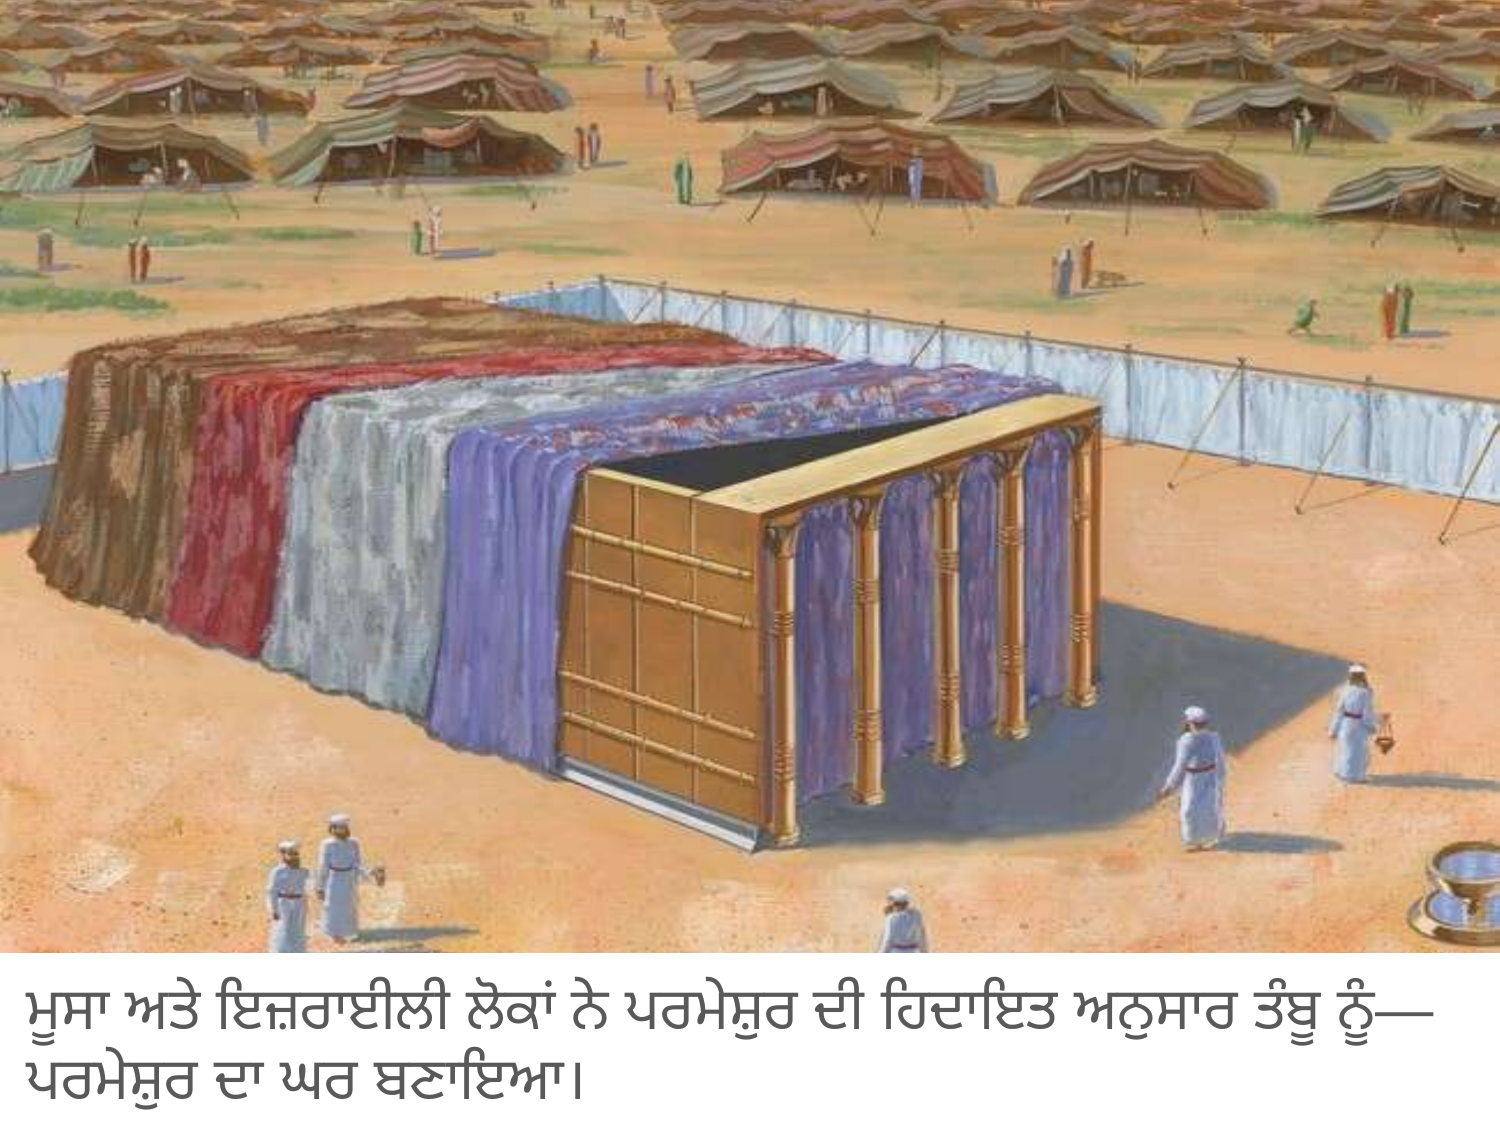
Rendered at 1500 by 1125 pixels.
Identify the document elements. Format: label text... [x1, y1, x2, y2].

picture [0, 0, 1500, 953]
text_box ਮੂਸਾ ਅਤੇ ਇਜ਼ਰਾਈਲੀ ਲੋਕਾਂ ਨੇ ਪਰਮੇਸ਼ੁਰ ਦੀ ਹਿਦਾਇਤ ਅਨੁਸਾਰ ਤੰਬੂ ਨੂੰ—ਪਰਮੇਸ਼ੁਰ ਦਾ ਘਰ ਬਣਾਇਆ। [11, 964, 1498, 1119]
